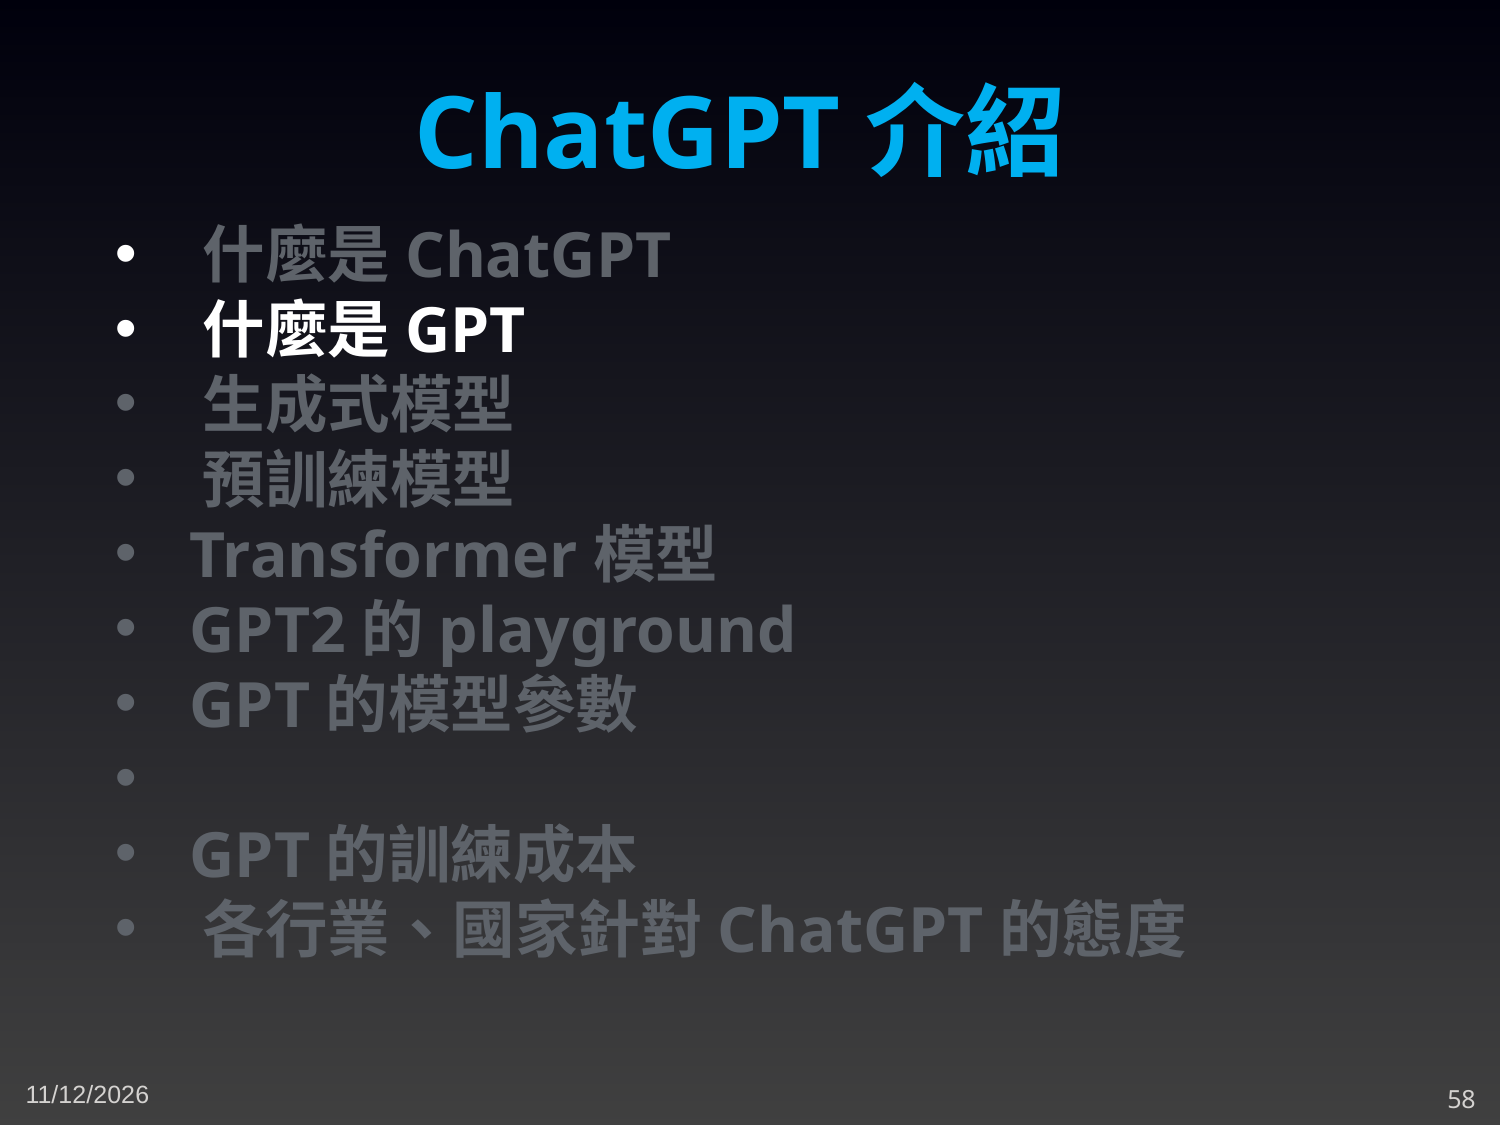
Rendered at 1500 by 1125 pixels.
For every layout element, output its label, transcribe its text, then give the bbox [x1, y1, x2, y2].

text_box ChatGPT介紹 [399, 41, 1288, 204]
text_box 什麼是ChatGPT 什麼是GPT 生成式模型 預訓練模型 Transformer模型 GPT2的playground GPT的模型參數 GPT的訓練成本 各行業、國家針對ChatGPT的態度 [99, 207, 1400, 972]
slide_number 58 [1340, 1075, 1491, 1117]
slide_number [10, 1075, 411, 1117]
